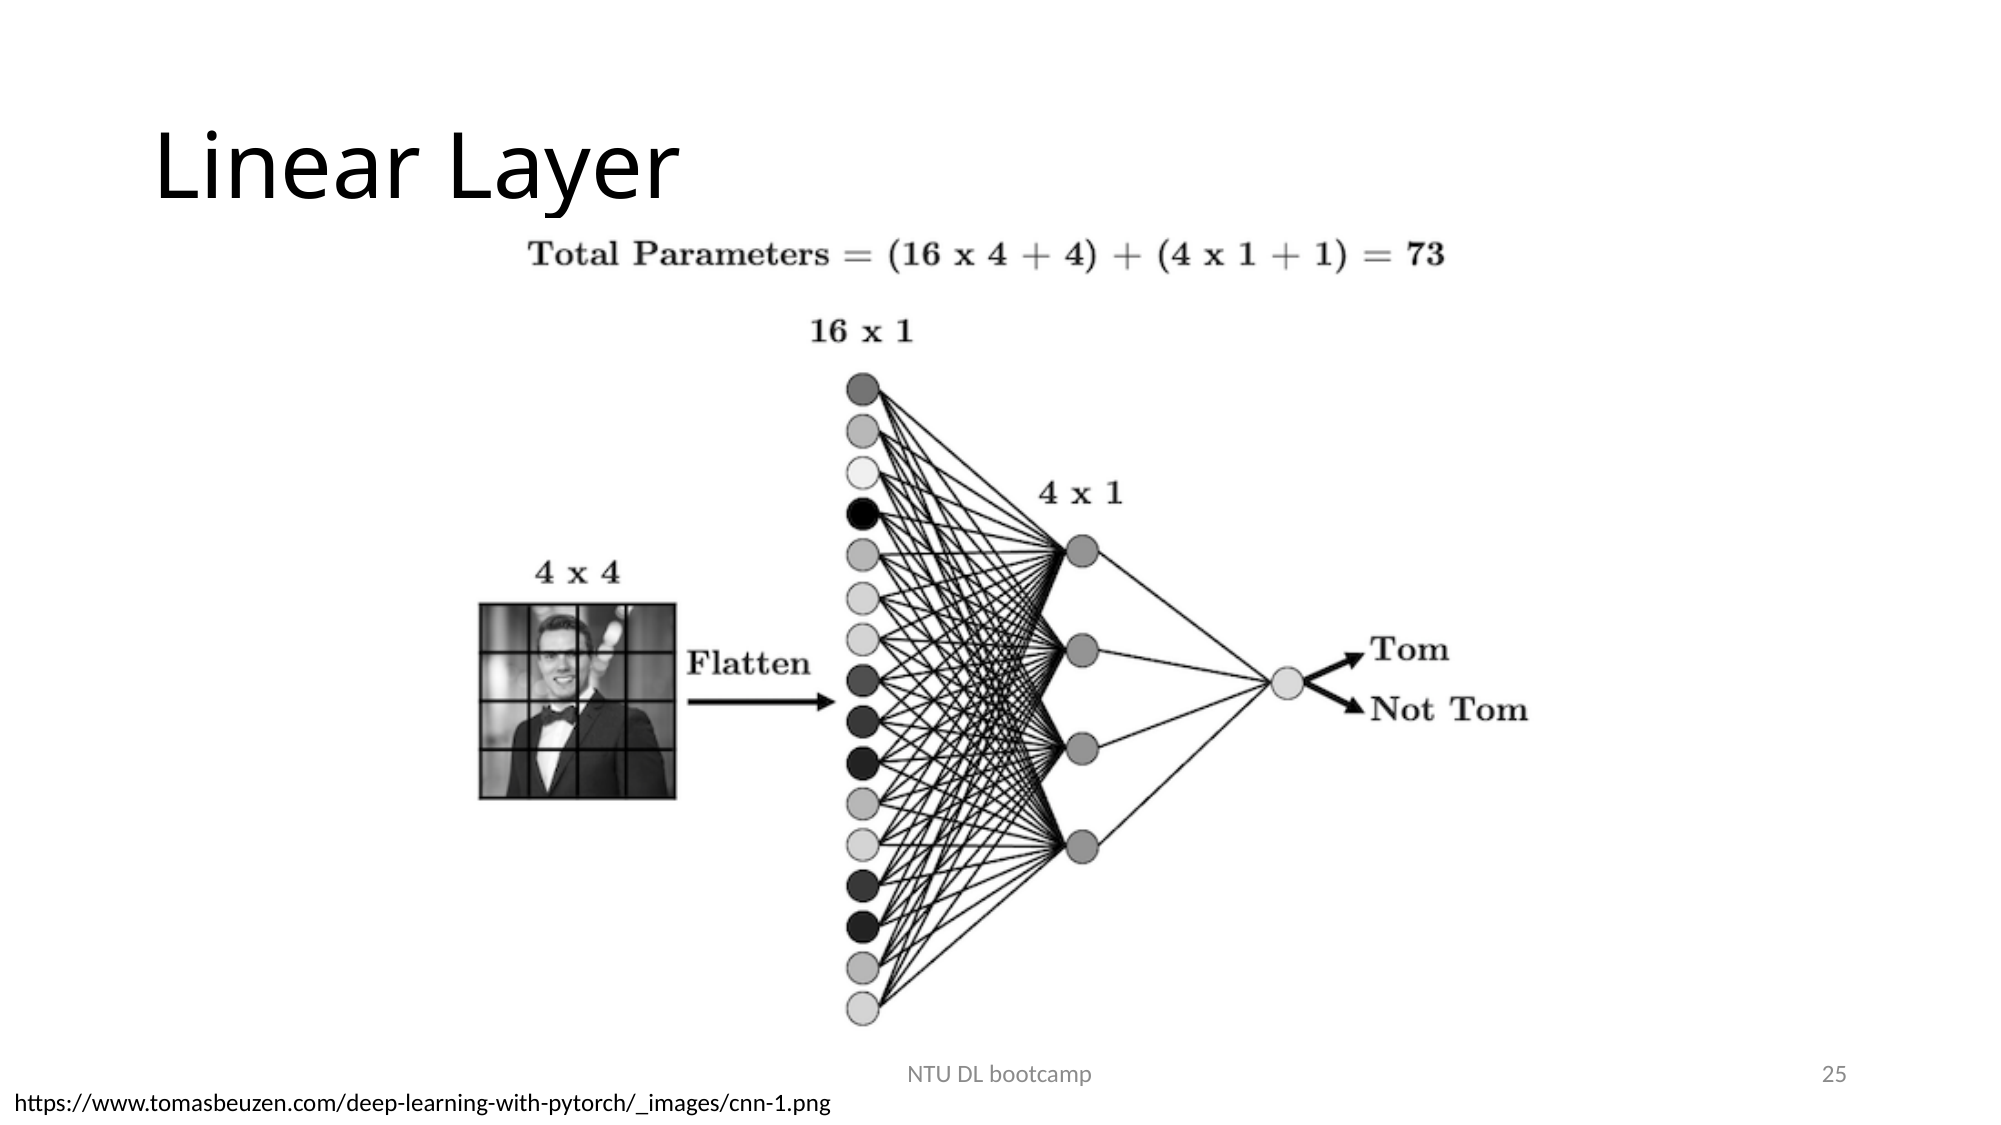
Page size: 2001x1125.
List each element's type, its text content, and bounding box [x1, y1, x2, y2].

footer NTU DL bootcamp [662, 1043, 1338, 1103]
text_box https://www.tomasbeuzen.com/deep-learning-with-pytorch/_images/cnn-1.png [0, 1079, 1000, 1125]
picture [453, 218, 1546, 1043]
title Linear Layer [137, 59, 1863, 278]
slide_number 25 [1412, 1042, 1863, 1103]
